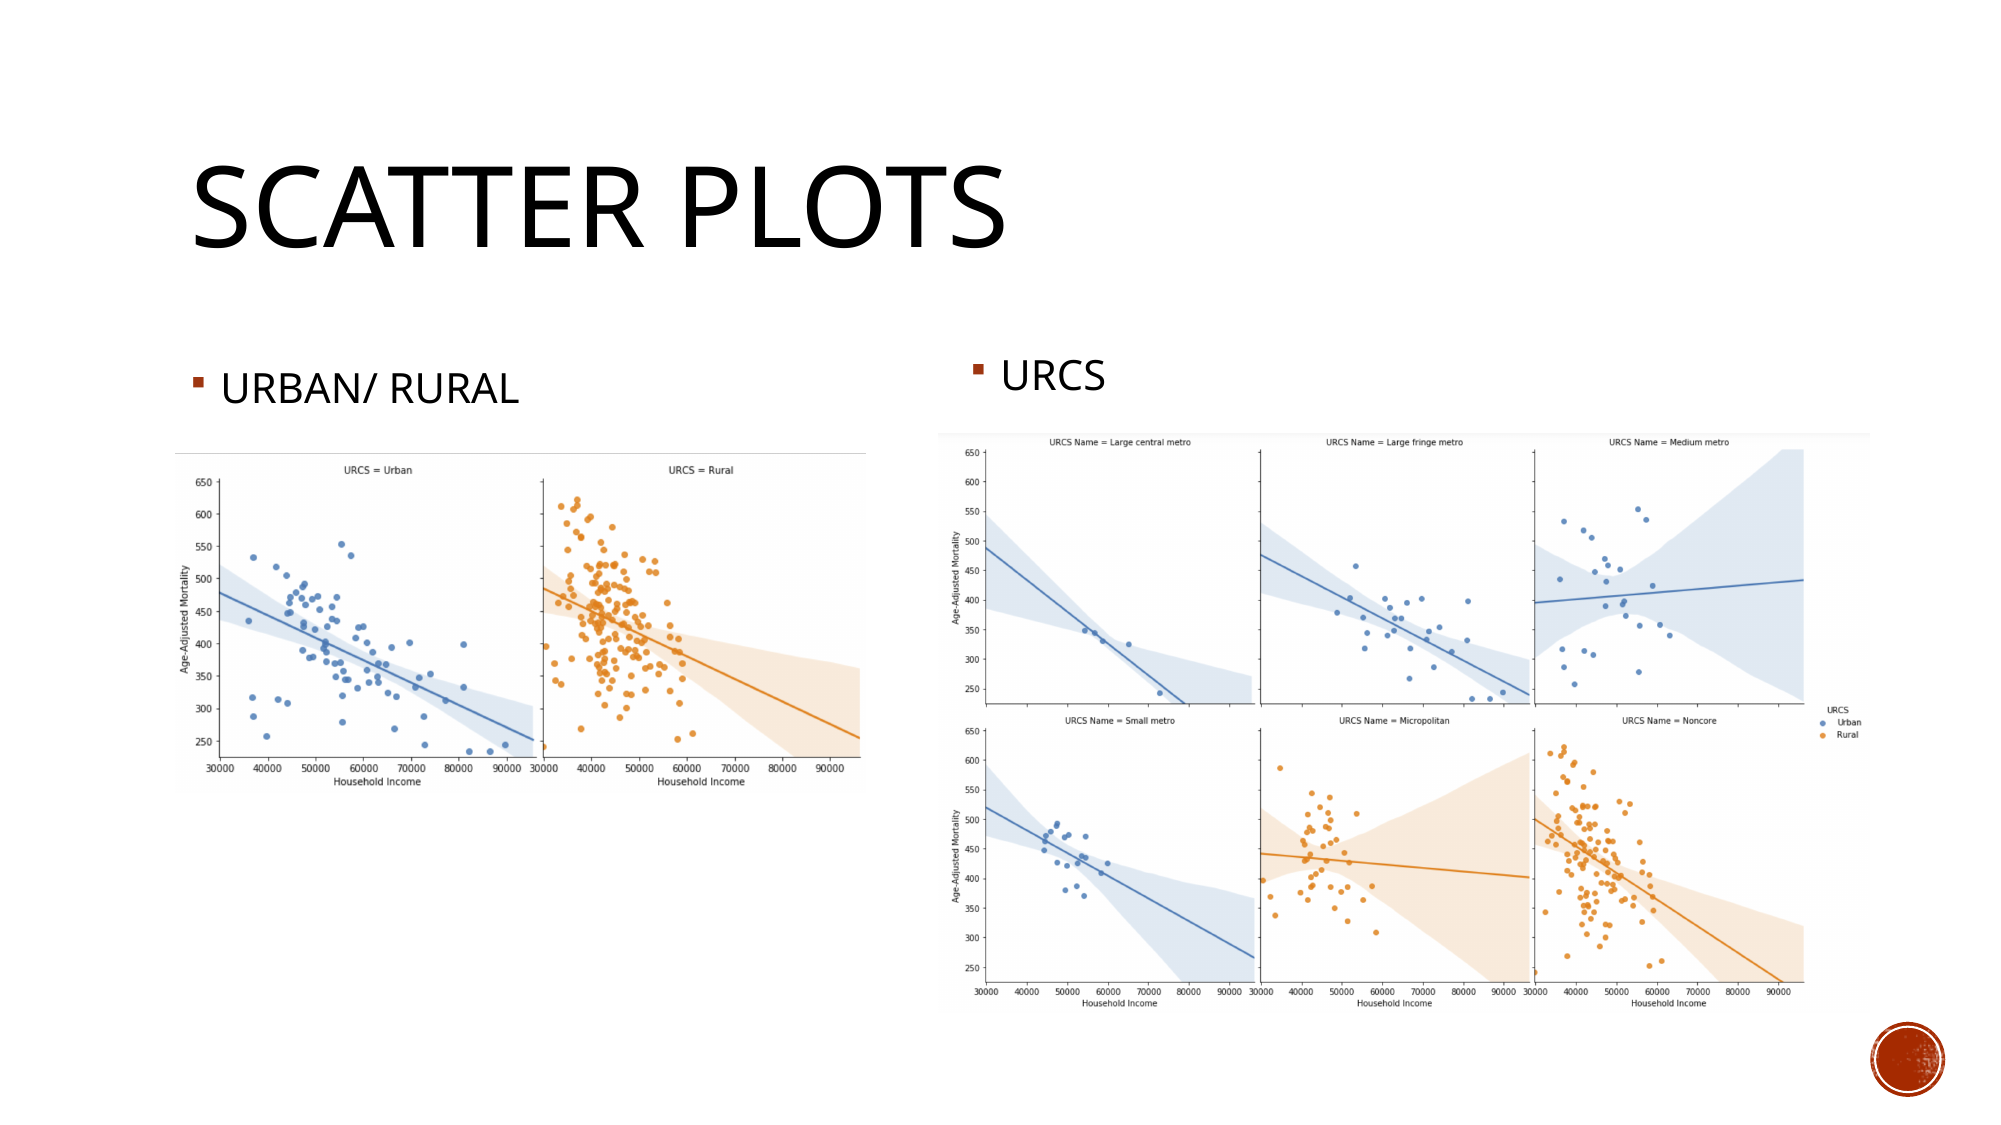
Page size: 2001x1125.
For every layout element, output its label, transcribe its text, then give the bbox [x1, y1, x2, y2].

title Scatter plots [175, 79, 1826, 344]
picture [938, 433, 1870, 1013]
list URCS [955, 346, 1736, 433]
picture [175, 453, 866, 793]
list URBAN/ RURAL [175, 360, 955, 1013]
